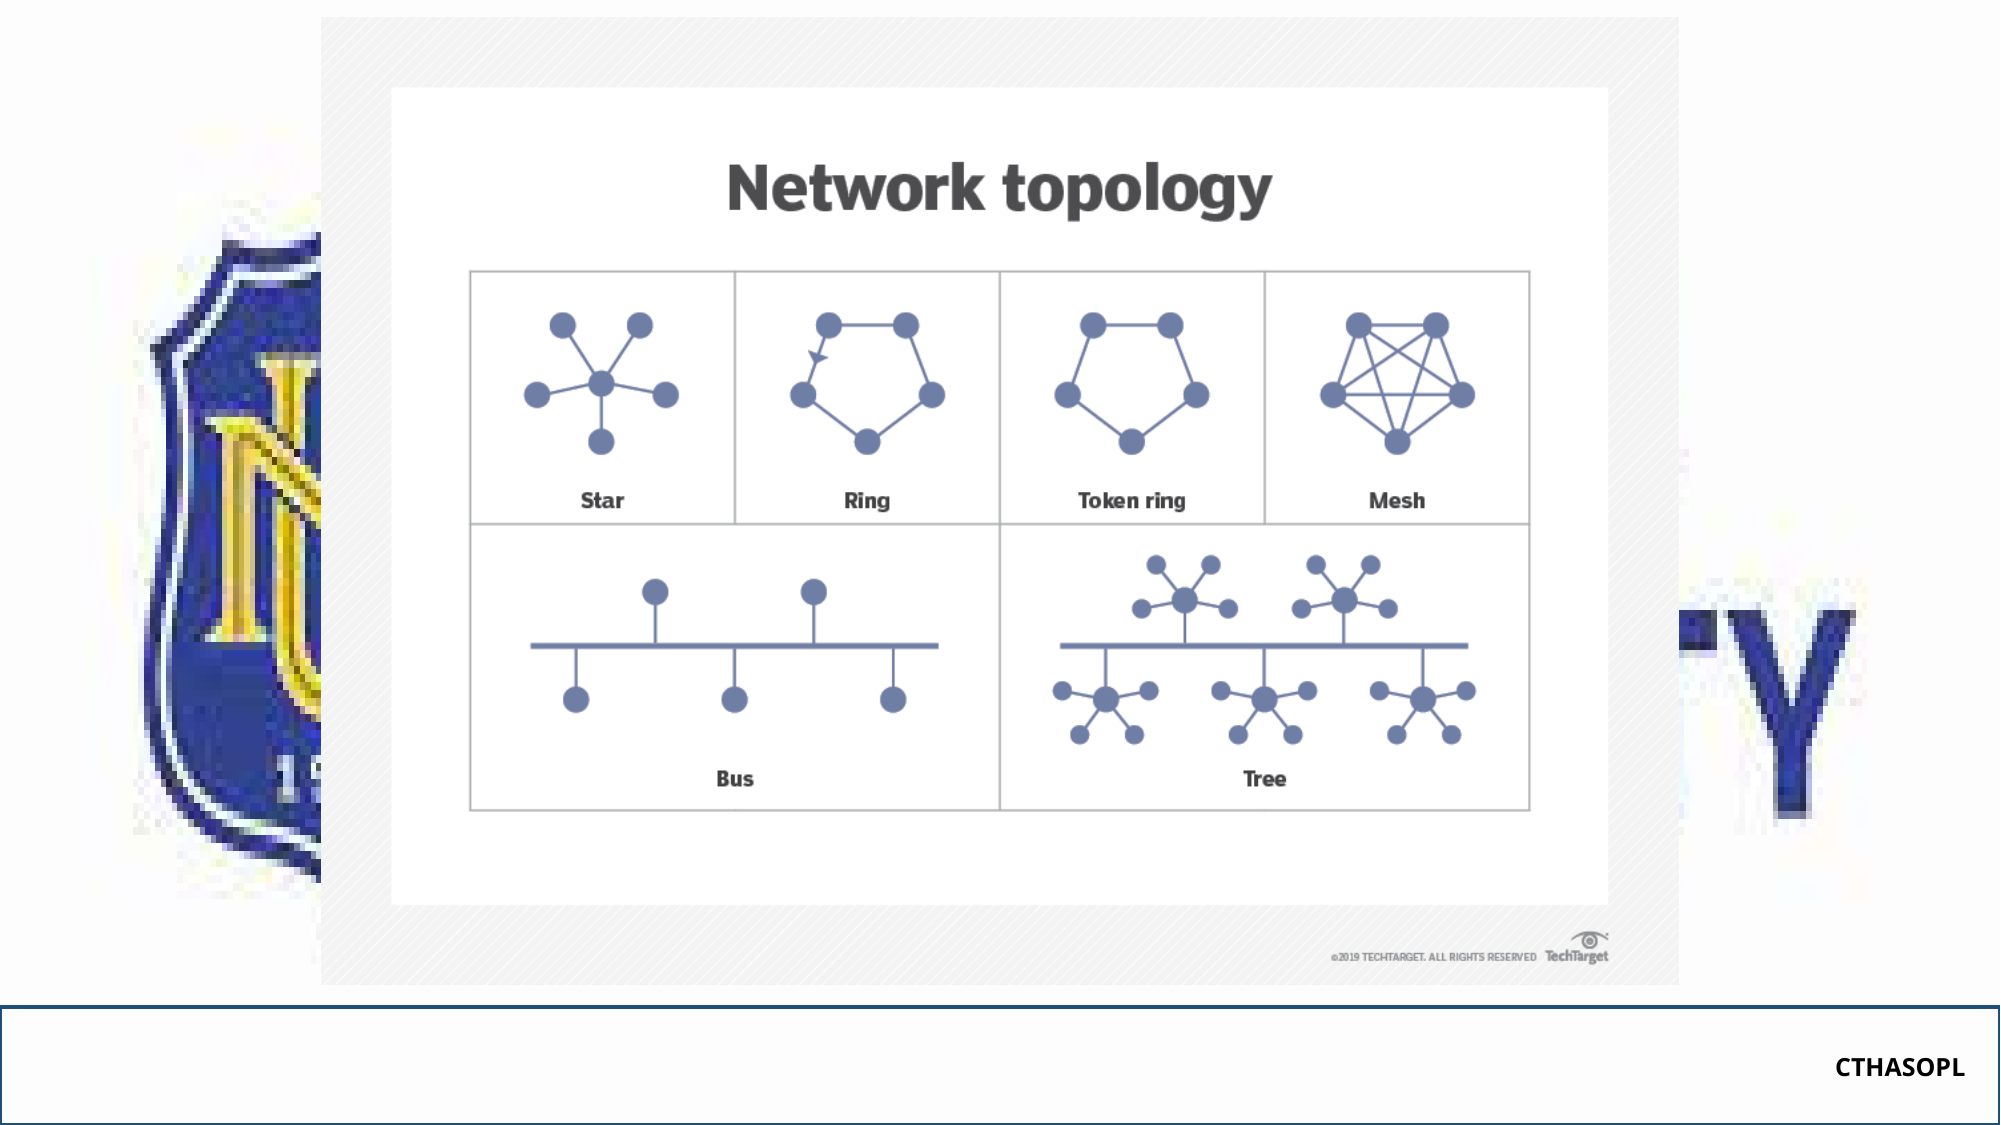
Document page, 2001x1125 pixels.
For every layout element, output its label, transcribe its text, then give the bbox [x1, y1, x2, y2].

footer CTHASOPL [0, 1007, 2000, 1125]
picture [0, 0, 2000, 1007]
